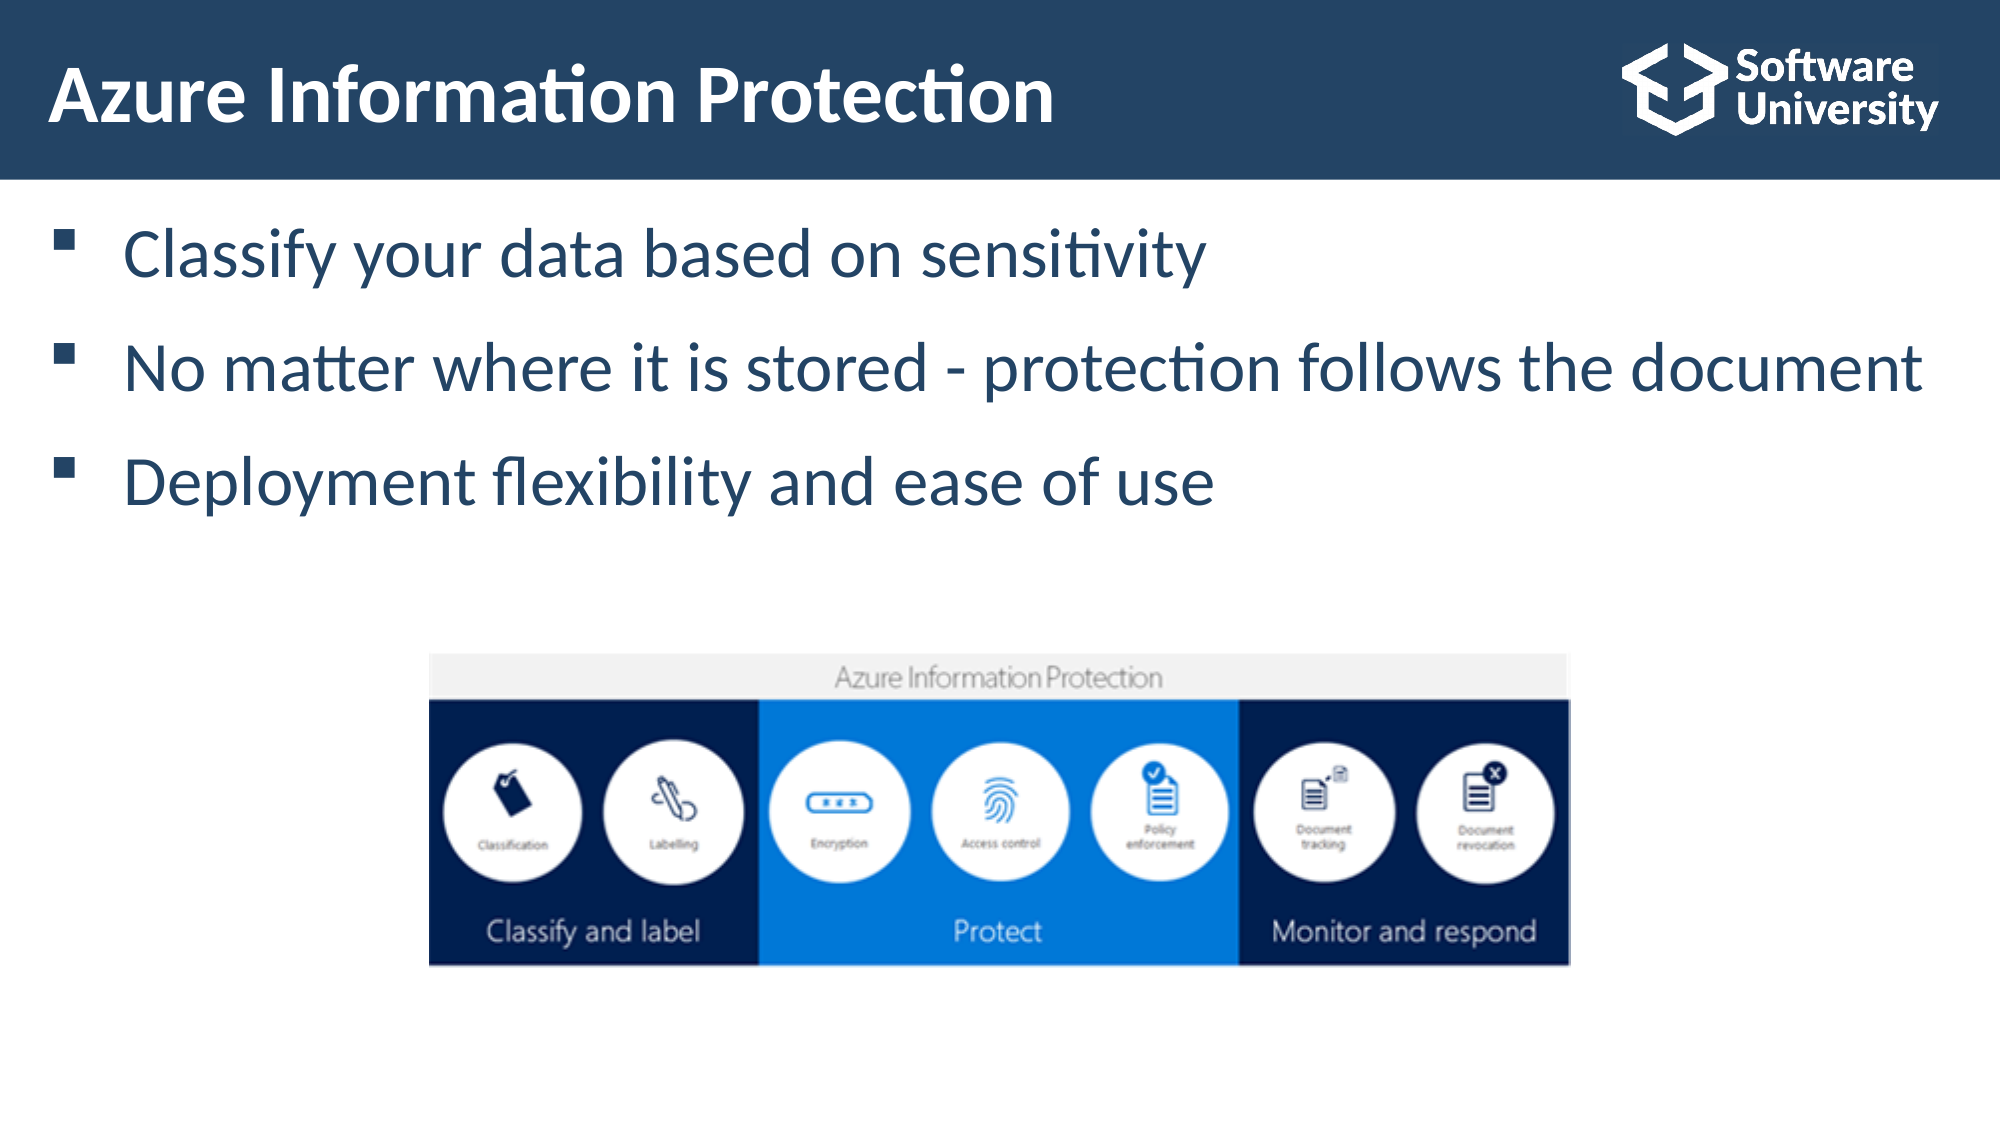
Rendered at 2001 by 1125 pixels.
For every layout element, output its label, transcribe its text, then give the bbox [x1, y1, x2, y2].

title Azure Information Protection [31, 16, 1591, 162]
list Classify your data based on sensitivity No matter where it is stored - protection follows the document Deployment flexibility and ease of use [31, 196, 1970, 1050]
picture [1622, 43, 1939, 136]
picture [429, 650, 1571, 978]
